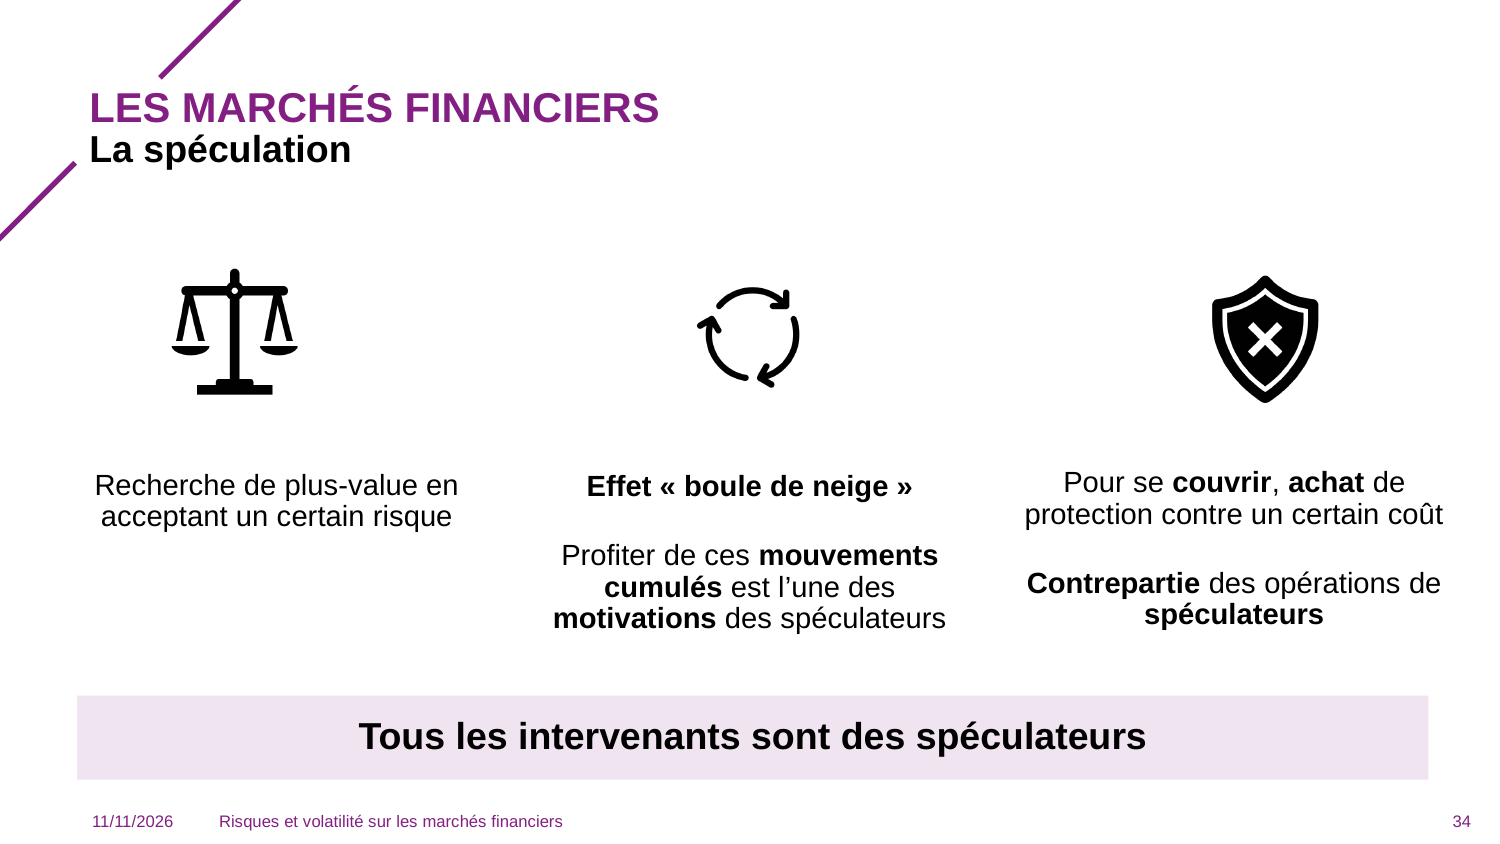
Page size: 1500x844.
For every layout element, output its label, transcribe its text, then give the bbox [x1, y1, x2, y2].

slide_number 34 [1387, 797, 1487, 844]
text_box Recherche de plus-value en acceptant un certain risque [74, 412, 480, 591]
text_box Effet « boule de neige » Profiter de ces mouvements cumulés est l’une des motivations des spéculateurs [522, 421, 978, 685]
footer Risques et volatilité sur les marchés financiers [205, 797, 1385, 844]
picture [674, 260, 825, 411]
list La spéculation [74, 132, 1385, 220]
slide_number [77, 797, 205, 844]
title Les marchés financiers [74, 86, 1385, 132]
picture [159, 256, 310, 407]
text_box Tous les intervenants sont des spéculateurs [77, 695, 1429, 780]
picture [1189, 263, 1340, 414]
list Pour se couvrir, achat de protection contre un certain coût Contrepartie des opérations de spéculateurs [1007, 453, 1462, 645]
